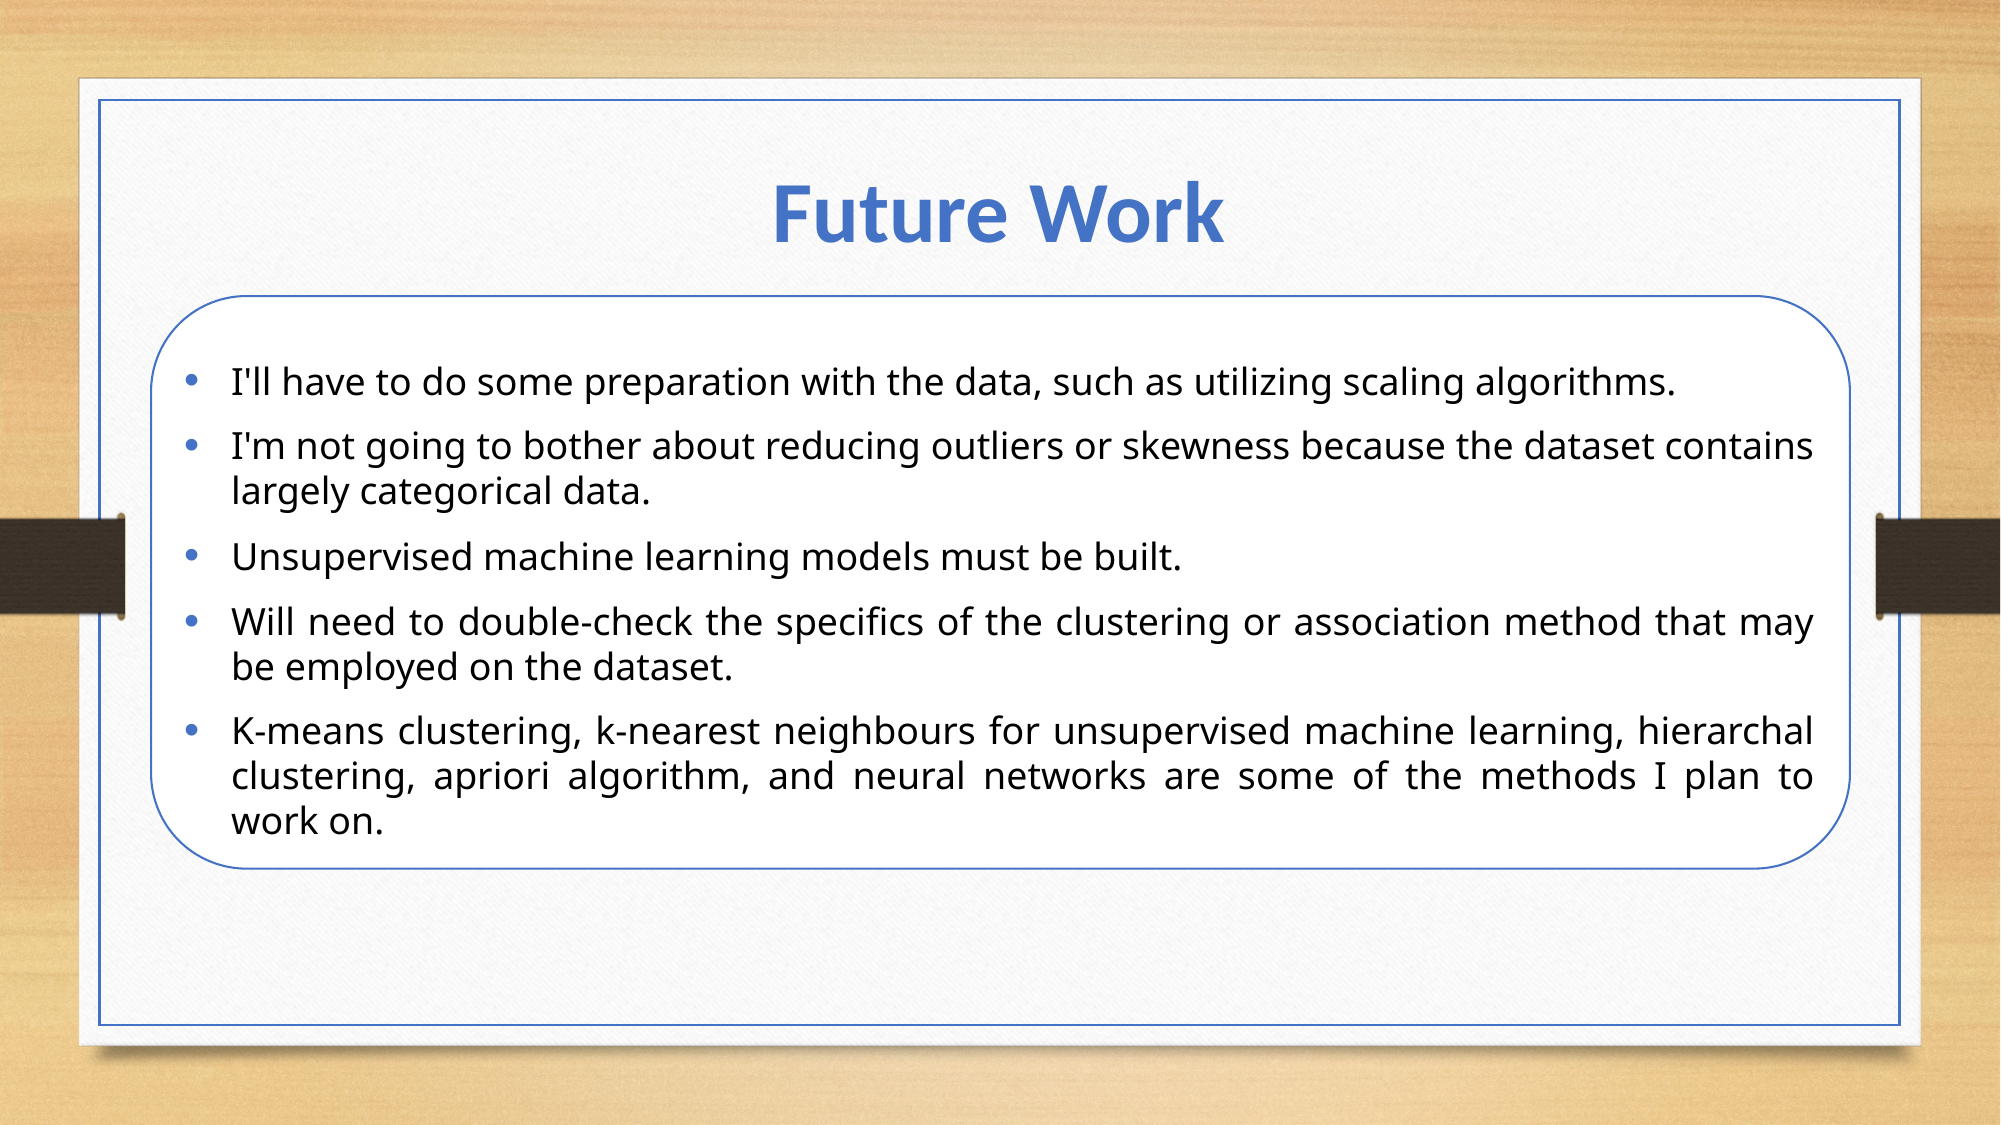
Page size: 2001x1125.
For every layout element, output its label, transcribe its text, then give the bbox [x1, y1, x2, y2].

title Future Work [757, 144, 1243, 271]
list I'll have to do some preparation with the data, such as utilizing scaling algorithms. I'm not going to bother about reducing outliers or skewness because the dataset contains largely categorical data. Unsupervised machine learning models must be built. Will need to double-check the specifics of the clustering or association method that may be employed on the dataset. K-means clustering, k-nearest neighbours for unsupervised machine learning, hierarchal clustering, apriori algorithm, and neural networks are some of the methods I plan to work on. [169, 350, 1831, 830]
text_box [149, 294, 1852, 870]
picture [0, 0, 2001, 1125]
